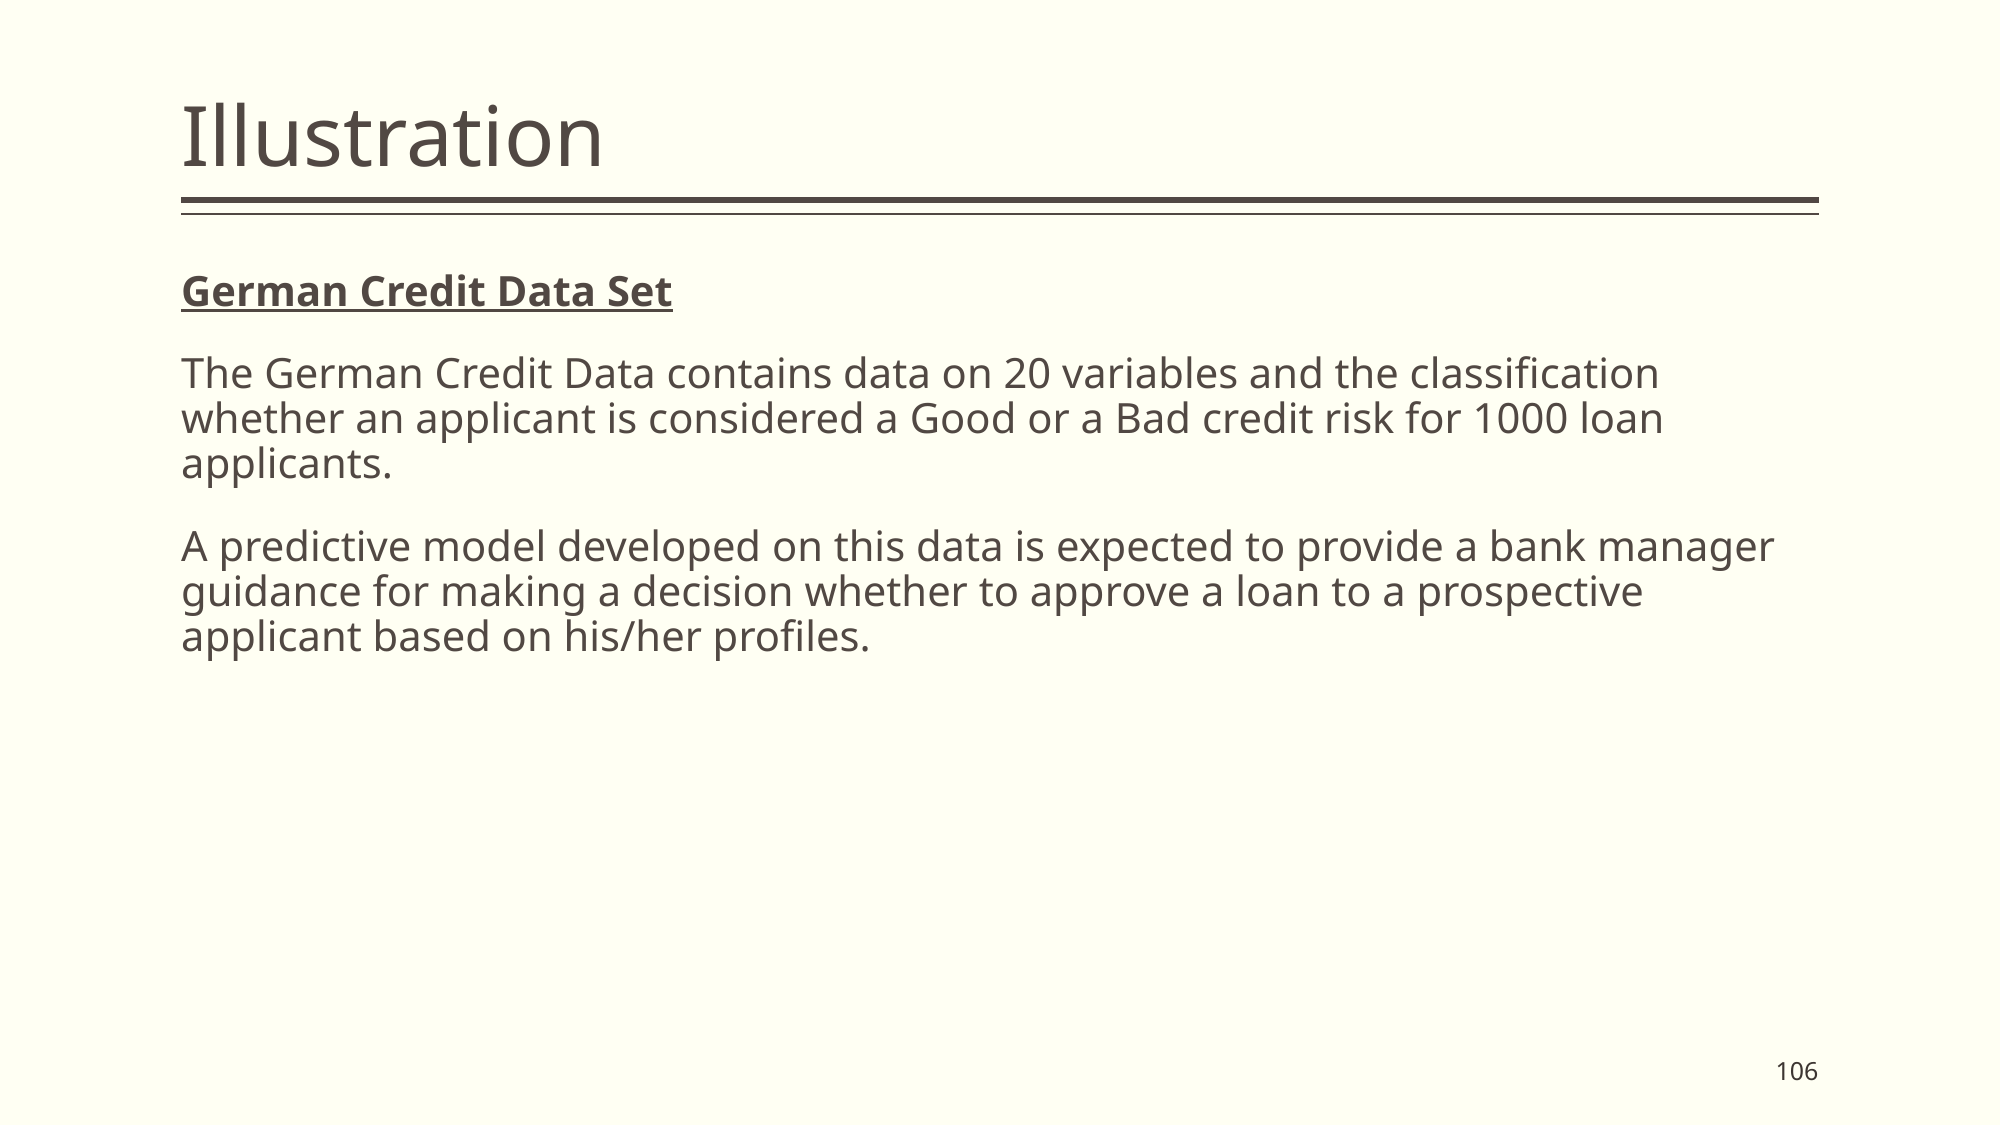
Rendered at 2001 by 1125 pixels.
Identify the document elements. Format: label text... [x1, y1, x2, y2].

list German Credit Data Set The German Credit Data contains data on 20 variables and the classification whether an applicant is considered a Good or a Bad credit risk for 1000 loan applicants. A predictive model developed on this data is expected to provide a bank manager guidance for making a decision whether to approve a loan to a prospective applicant based on his/her profiles. [181, 262, 1819, 1013]
slide_number 106 [1518, 1042, 1819, 1103]
title Illustration [181, 12, 1819, 193]
